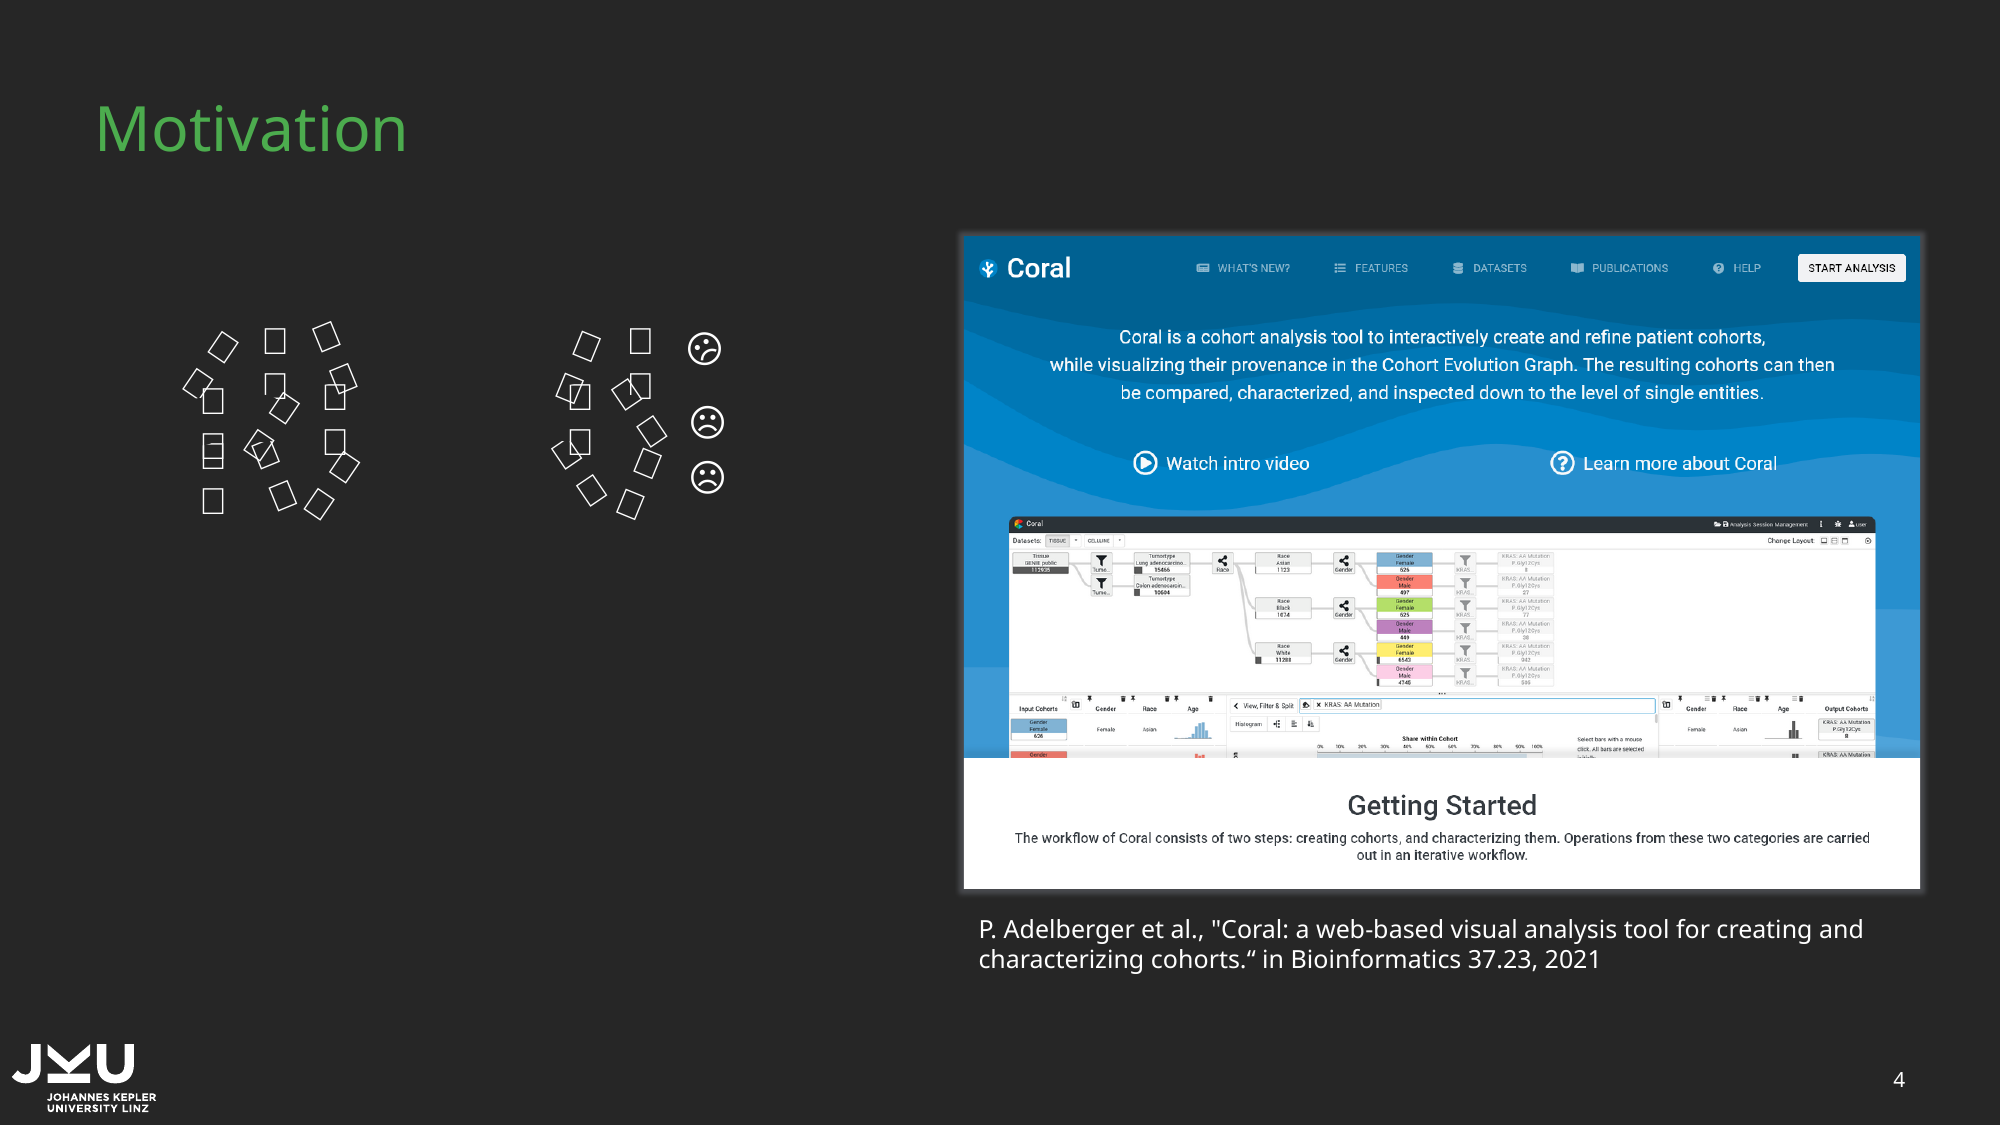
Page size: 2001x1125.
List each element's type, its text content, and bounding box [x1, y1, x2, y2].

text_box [963, 236, 1921, 982]
slide_number 4 [1807, 1042, 1921, 1103]
title Motivation [79, 94, 1905, 257]
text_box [177, 334, 347, 502]
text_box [544, 334, 714, 502]
